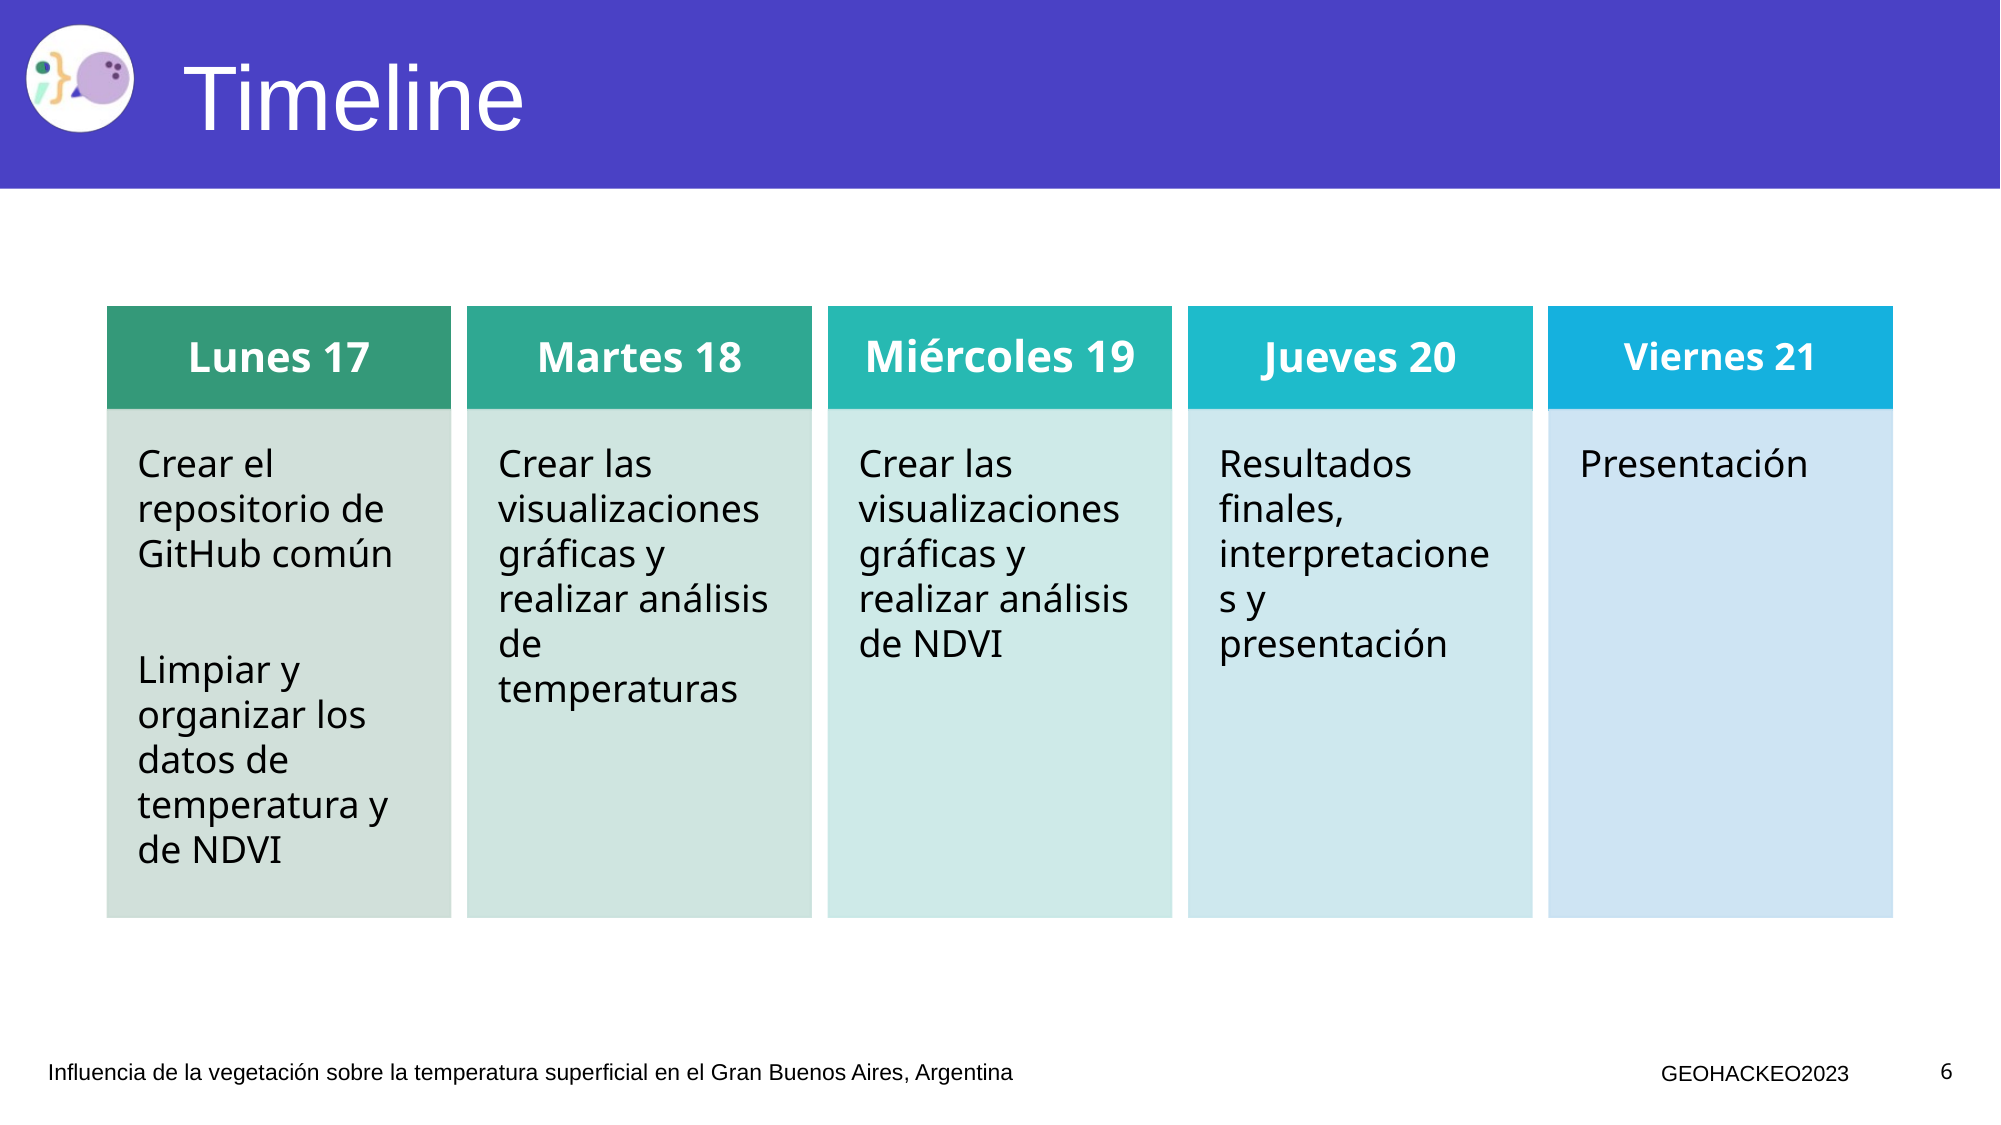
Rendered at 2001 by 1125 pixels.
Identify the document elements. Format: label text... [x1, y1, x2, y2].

picture [20, 22, 140, 136]
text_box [107, 306, 1893, 918]
footer Influencia de la vegetación sobre la temperatura superficial en el Gran Buenos Aires, Argentina [33, 1042, 1092, 1103]
slide_number 6 [1864, 1042, 1968, 1103]
slide_number GEOHACKEO2023 [1150, 1042, 1864, 1103]
title Timeline [167, 31, 1738, 157]
